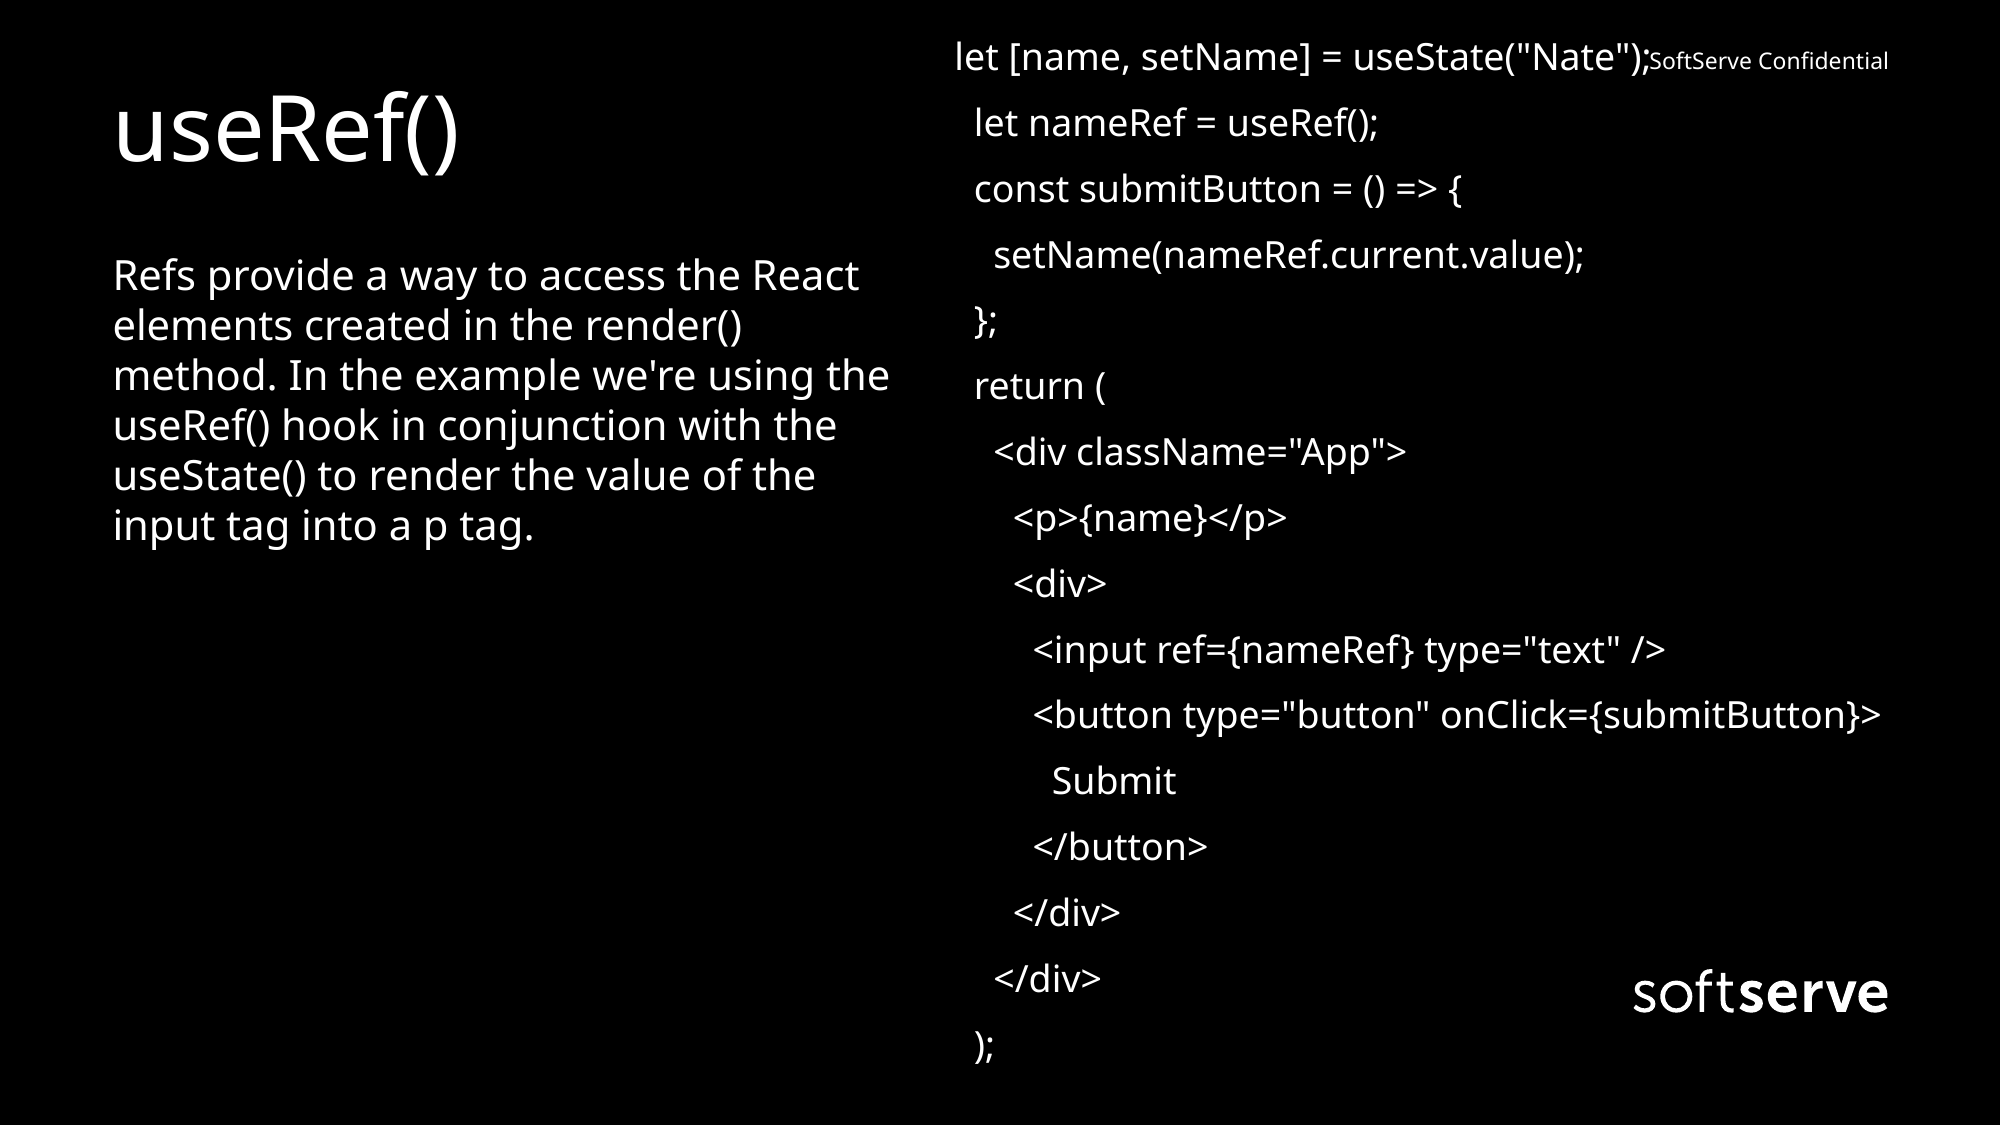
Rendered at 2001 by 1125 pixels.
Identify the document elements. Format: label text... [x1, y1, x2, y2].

title useRef() [112, 84, 682, 241]
list let [name, setName] = useState("Nate"); let nameRef = useRef(); const submitButton = () => { setName(nameRef.current.value); }; return ( <div className="App"> <p>{name}</p> <div> <input ref={nameRef} type="text" /> <button type="button" onClick={submitButton}> Submit </button> </div> </div> ); [954, 25, 2000, 699]
list Refs provide a way to access the React elements created in the render() method. In the example we're using the useRef() hook in conjunction with the useState() to render the value of the input tag into a p tag. [112, 241, 912, 579]
